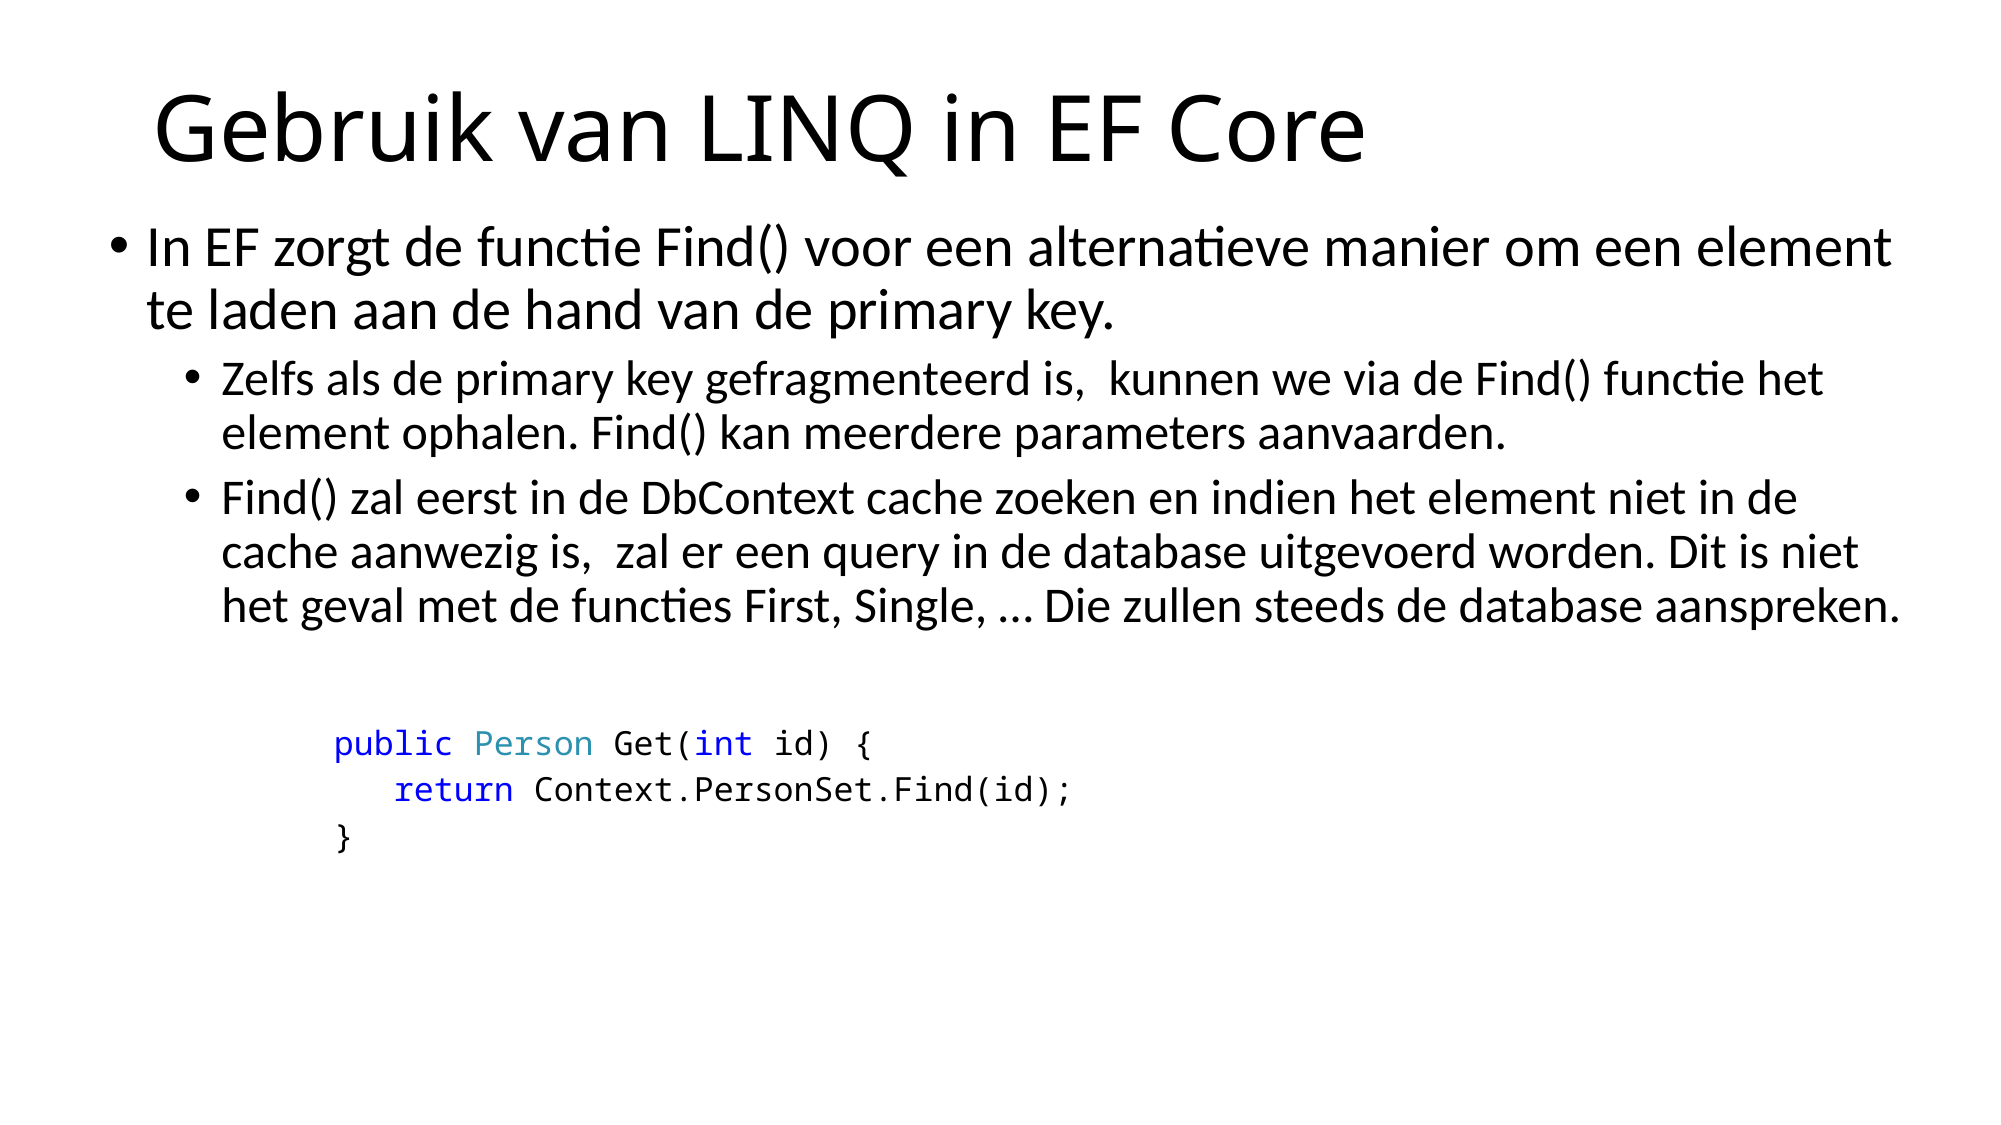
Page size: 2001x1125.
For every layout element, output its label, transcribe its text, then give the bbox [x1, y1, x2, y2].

list In EF zorgt de functie Find() voor een alternatieve manier om een element te laden aan de hand van de primary key. Zelfs als de primary key gefragmenteerd is, kunnen we via de Find() functie het element ophalen. Find() kan meerdere parameters aanvaarden. Find() zal eerst in de DbContext cache zoeken en indien het element niet in de cache aanwezig is, zal er een query in de database uitgevoerd worden. Dit is niet het geval met de functies First, Single, … Die zullen steeds de database aanspreken. public Person Get(int id) { return Context.PersonSet.Find(id); } [93, 209, 1928, 1045]
title Gebruik van LINQ in EF Core [137, 66, 1863, 198]
